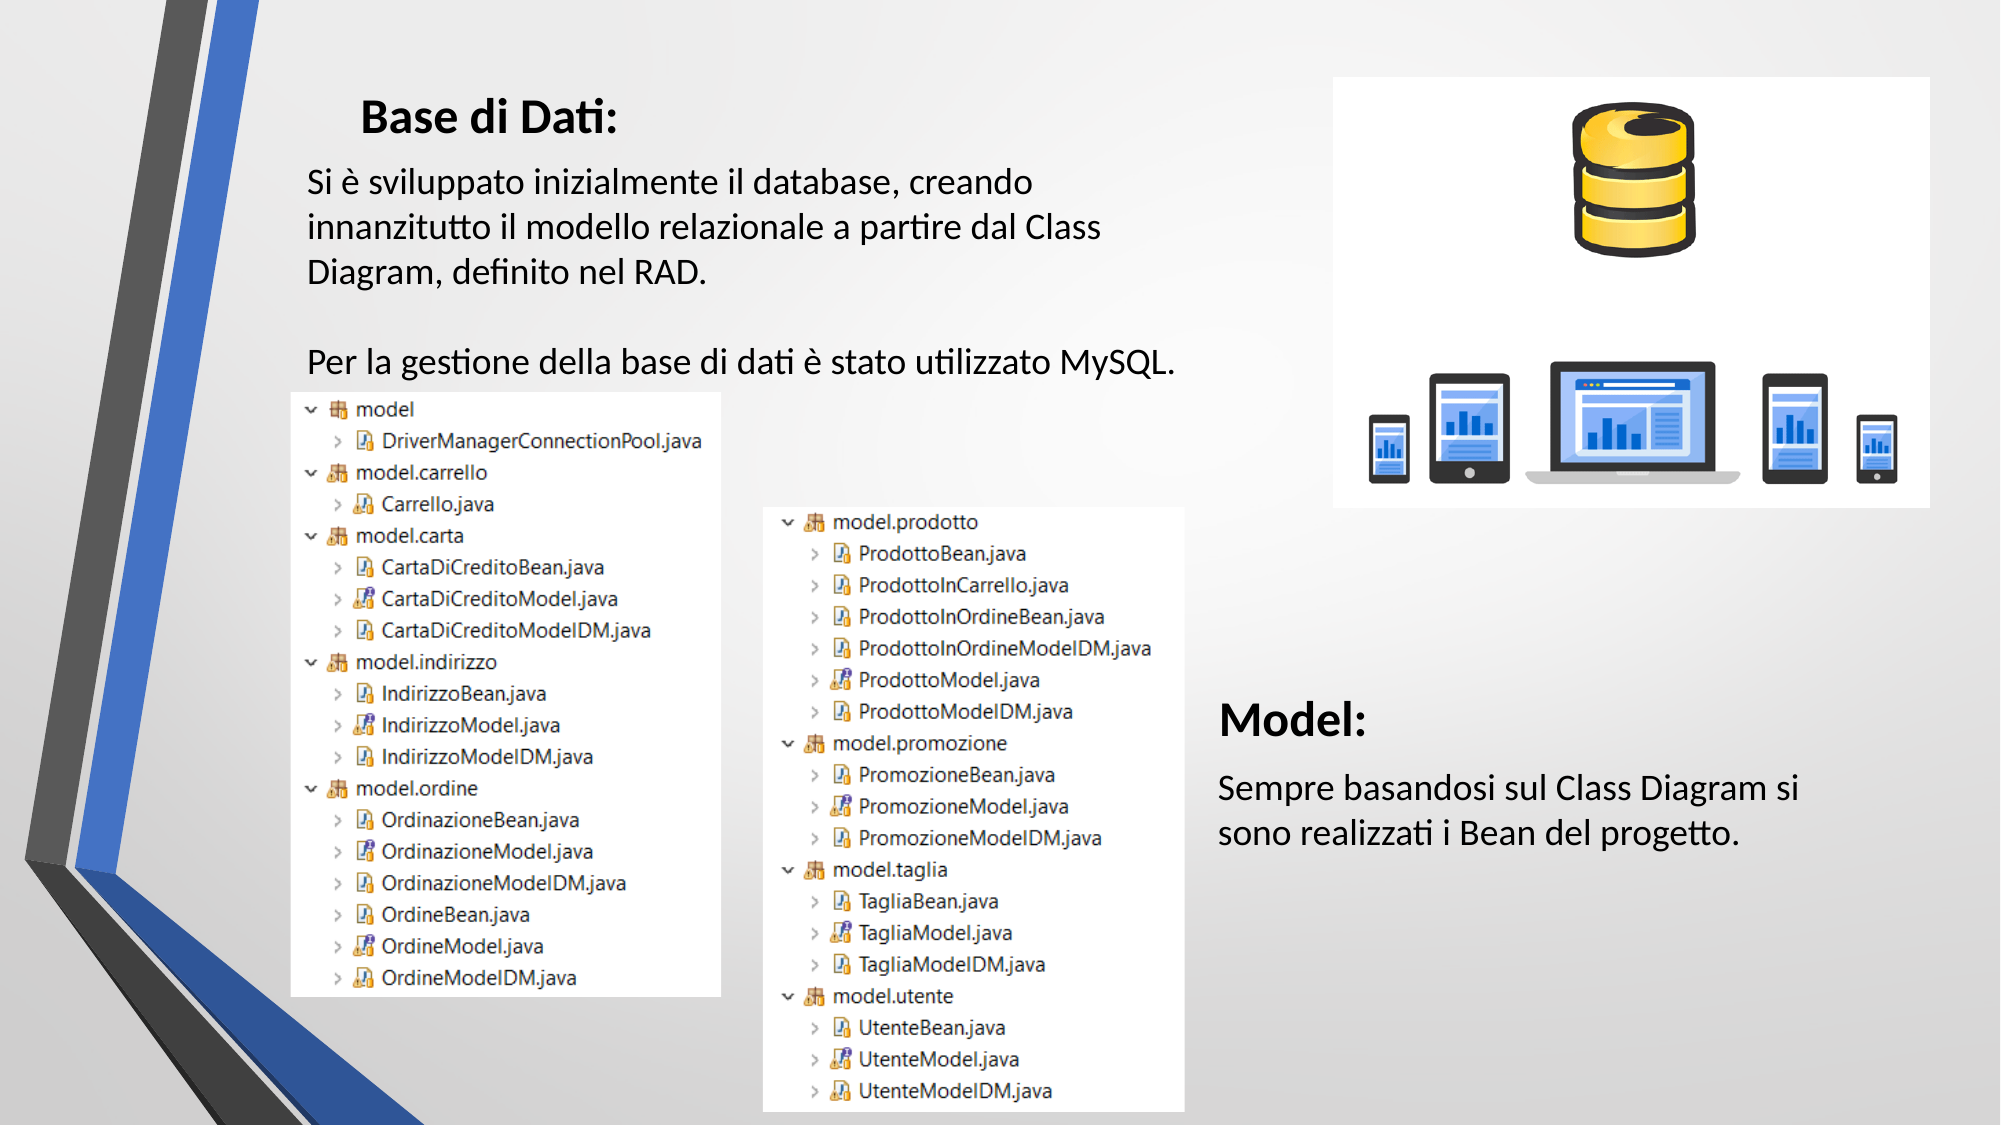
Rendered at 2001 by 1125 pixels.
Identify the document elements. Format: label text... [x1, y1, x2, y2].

text_box Base di Dati: [345, 75, 634, 151]
picture [1332, 77, 1930, 508]
picture [290, 391, 722, 997]
text_box Model: [1204, 679, 1383, 755]
text_box Si è sviluppato inizialmente il database, creando innanzitutto il modello relazionale a partire dal Class Diagram, definito nel RAD. Per la gestione della base di dati è stato utilizzato MySQL. [292, 149, 1203, 390]
picture [762, 506, 1185, 1112]
text_box Sempre basandosi sul Class Diagram si sono realizzati i Bean del progetto. [1203, 755, 1871, 860]
